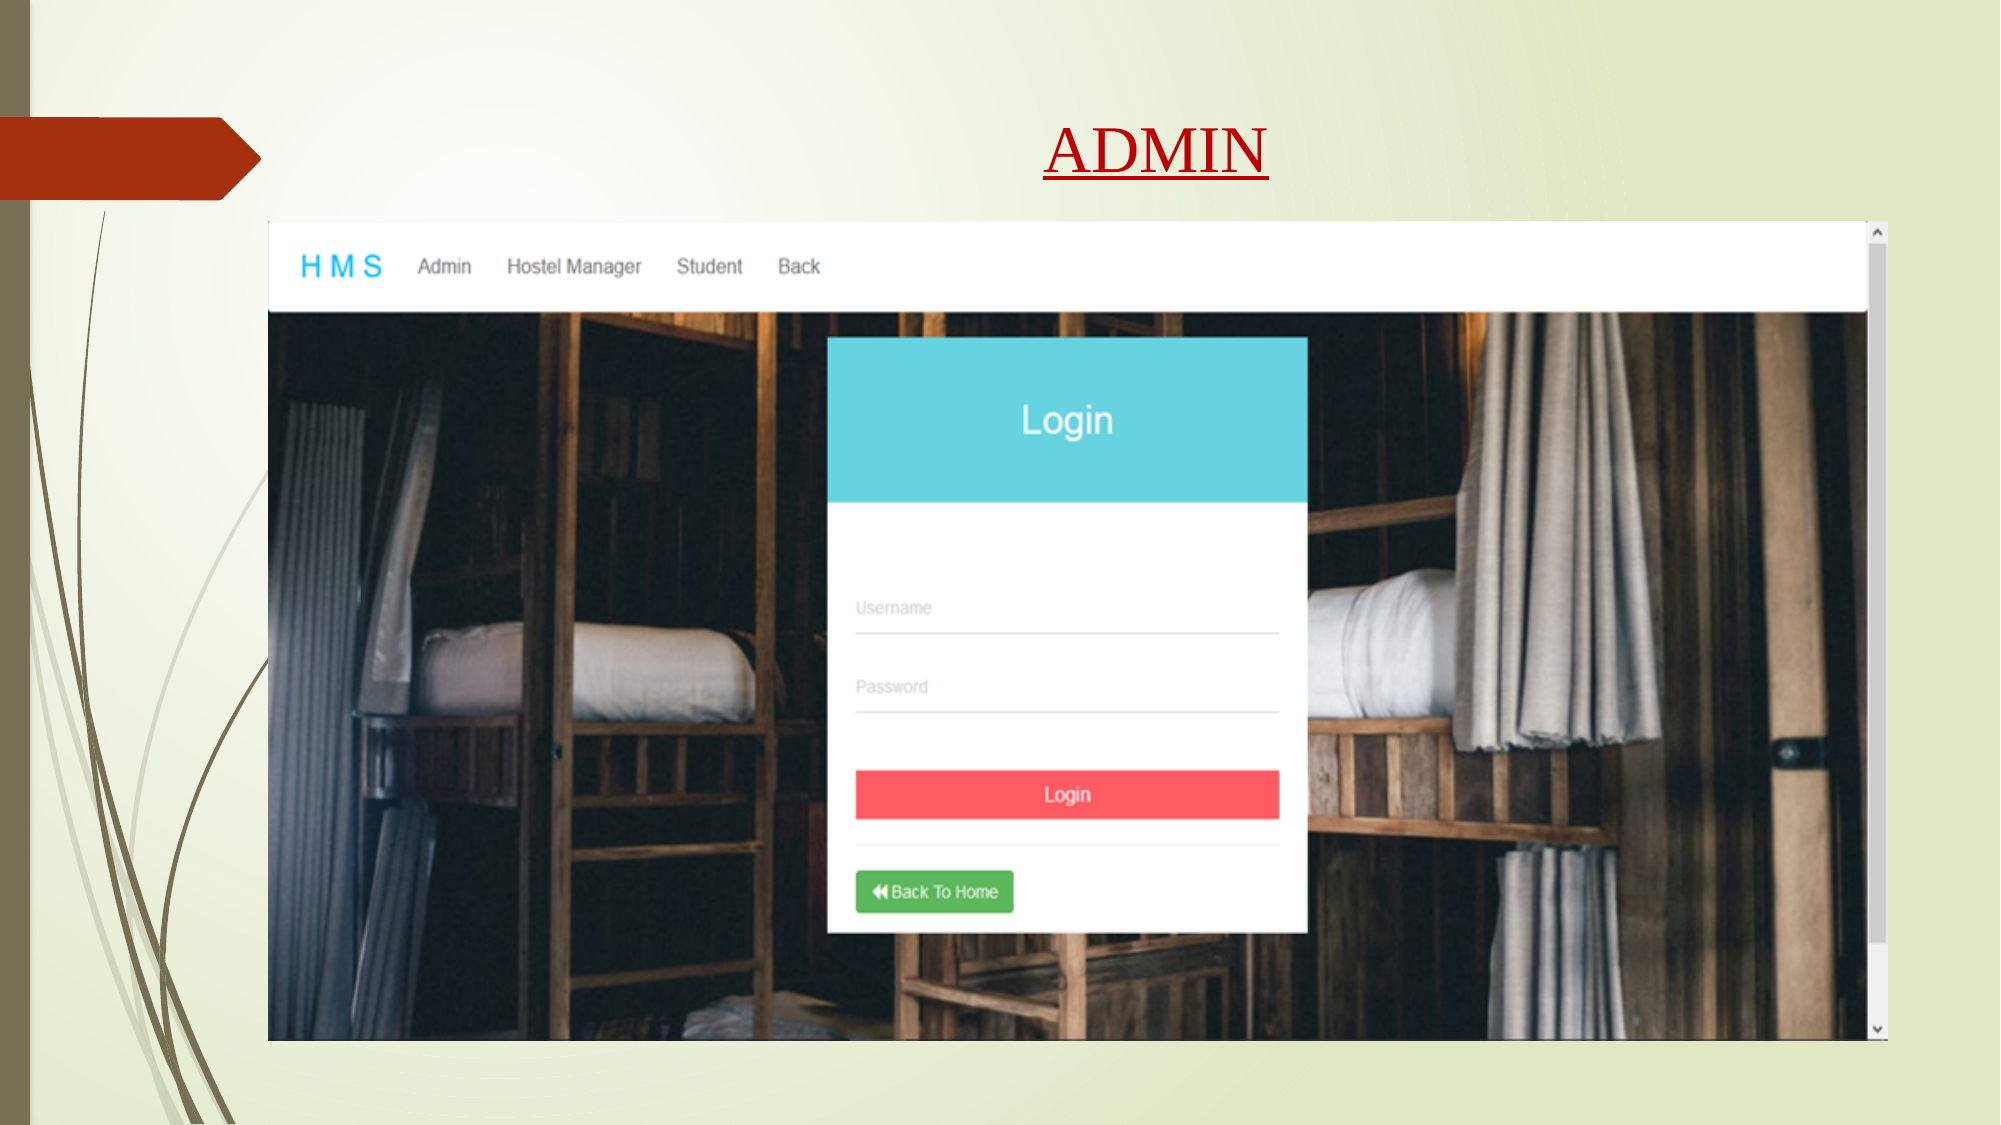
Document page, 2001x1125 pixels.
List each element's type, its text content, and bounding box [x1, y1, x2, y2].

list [268, 221, 1888, 1042]
title ADMIN [425, 98, 1888, 201]
